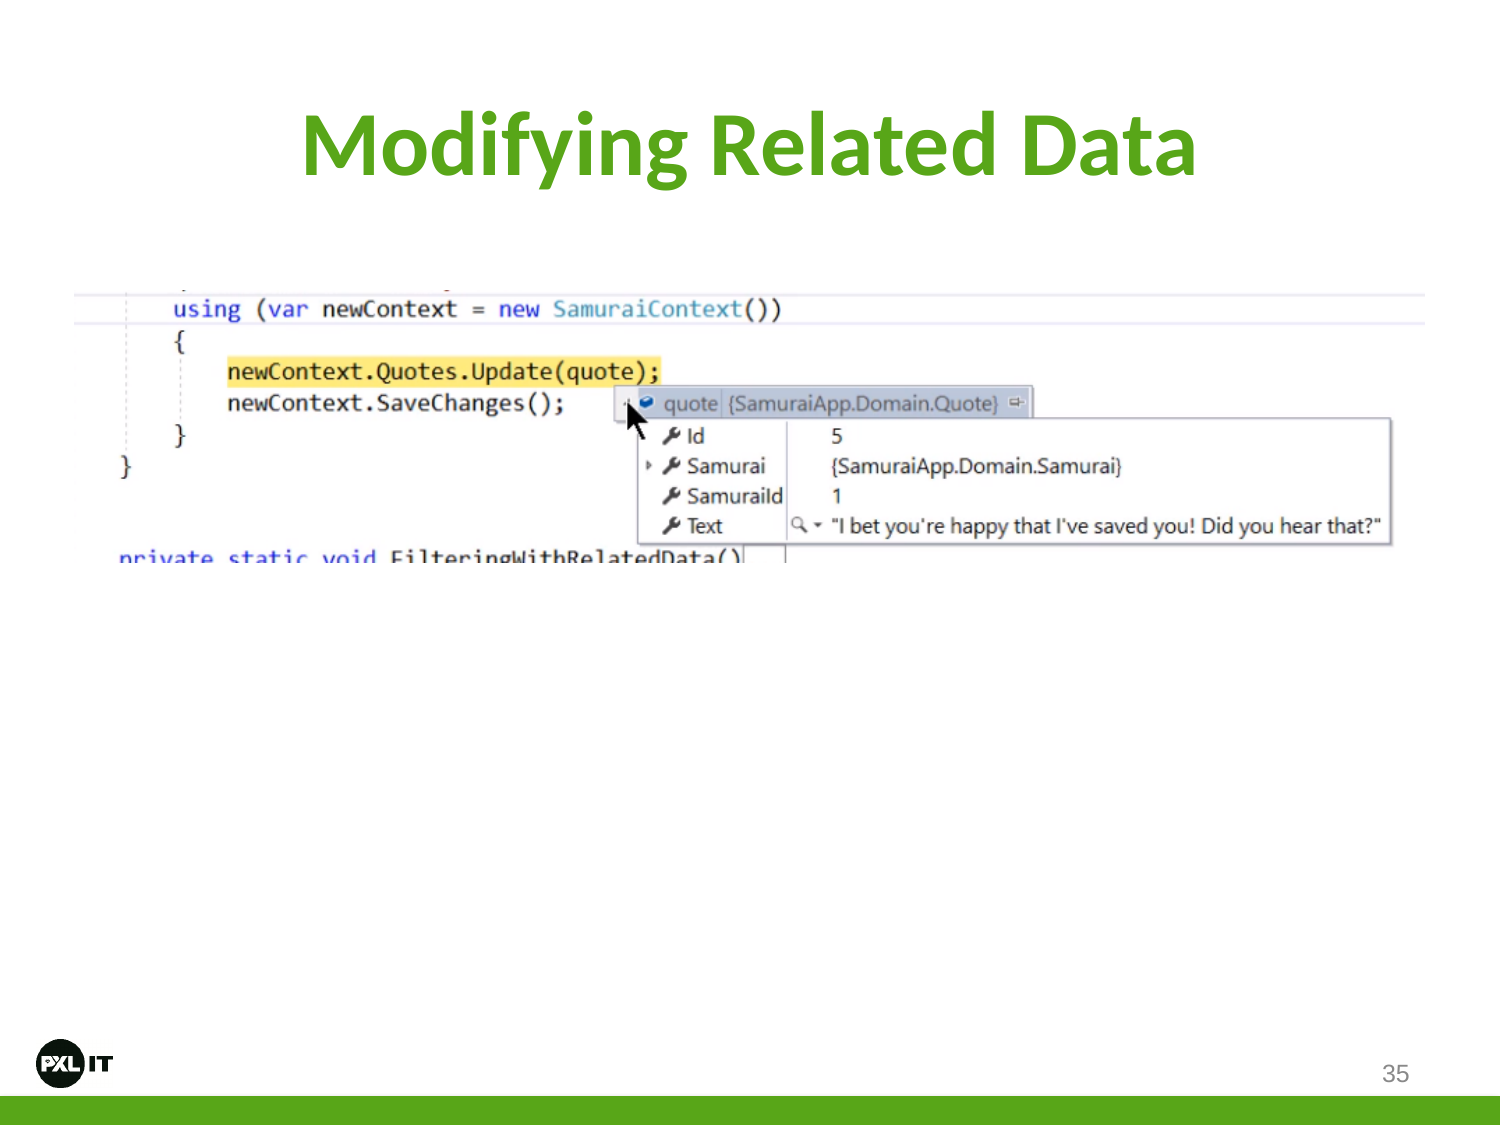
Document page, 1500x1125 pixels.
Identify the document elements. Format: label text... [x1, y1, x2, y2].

picture [36, 1039, 113, 1088]
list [74, 290, 1425, 563]
slide_number 35 [1074, 1042, 1425, 1103]
title Modifying Related Data [75, 45, 1425, 233]
